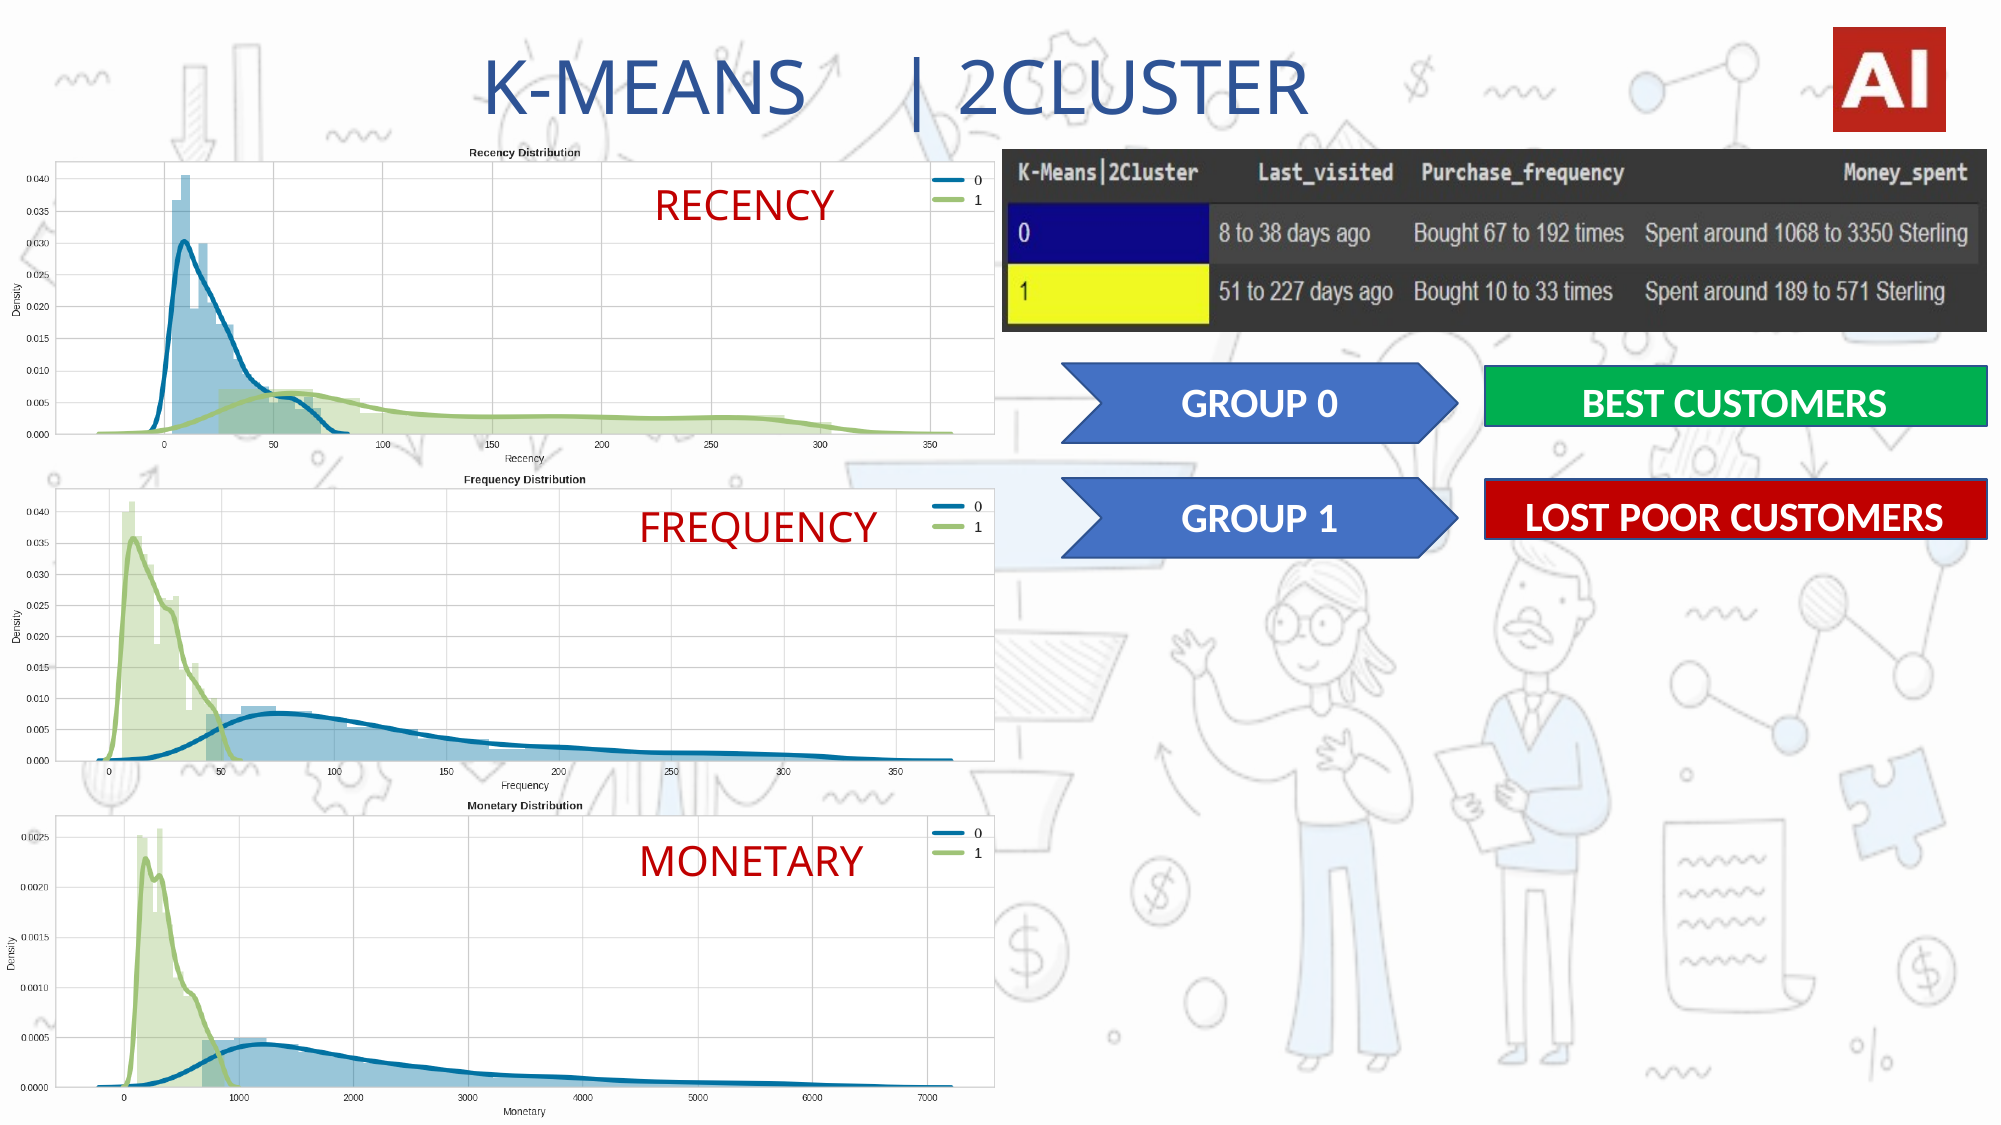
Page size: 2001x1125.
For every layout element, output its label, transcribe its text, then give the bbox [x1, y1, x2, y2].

picture [0, 0, 2000, 1125]
title K-MEANS | 2CLUSTER [479, 37, 1383, 148]
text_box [1060, 362, 1460, 445]
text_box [1001, 149, 1987, 560]
